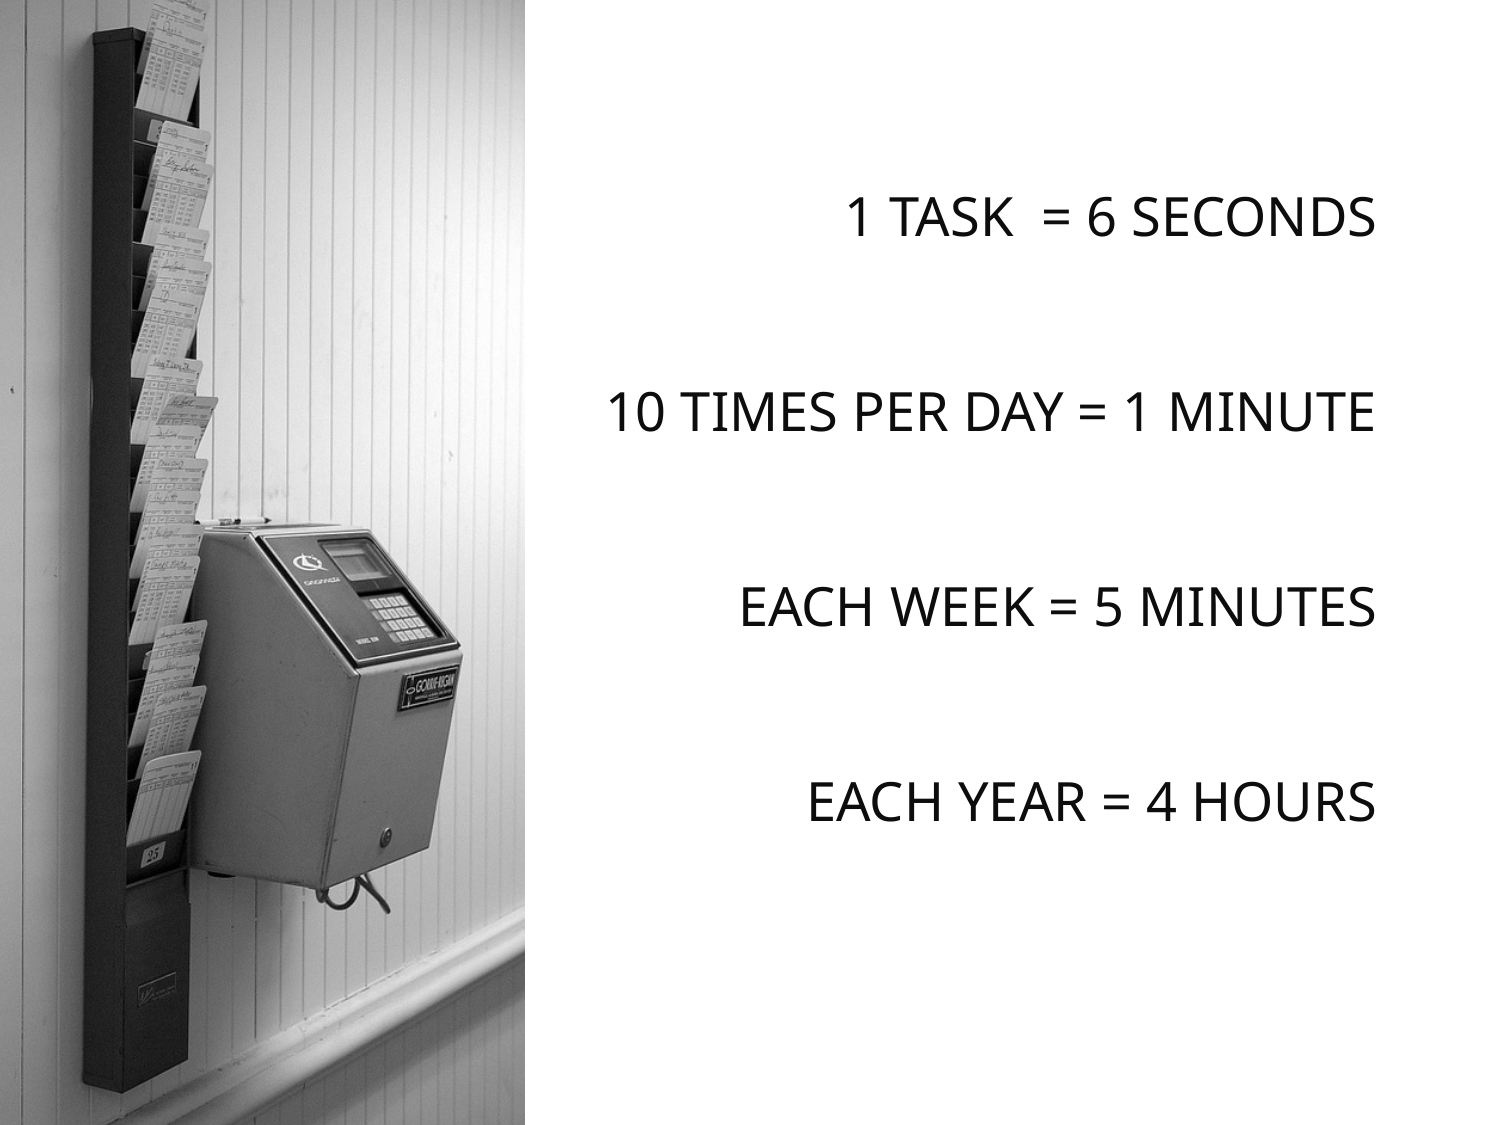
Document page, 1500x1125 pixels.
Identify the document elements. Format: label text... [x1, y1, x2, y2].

picture [0, 0, 526, 1125]
text_box 1 TASK = 6 SECONDS 10 TIMES PER DAY = 1 MINUTE EACH WEEK = 5 MINUTES EACH YEAR = 4 HOURS [590, 174, 1393, 907]
